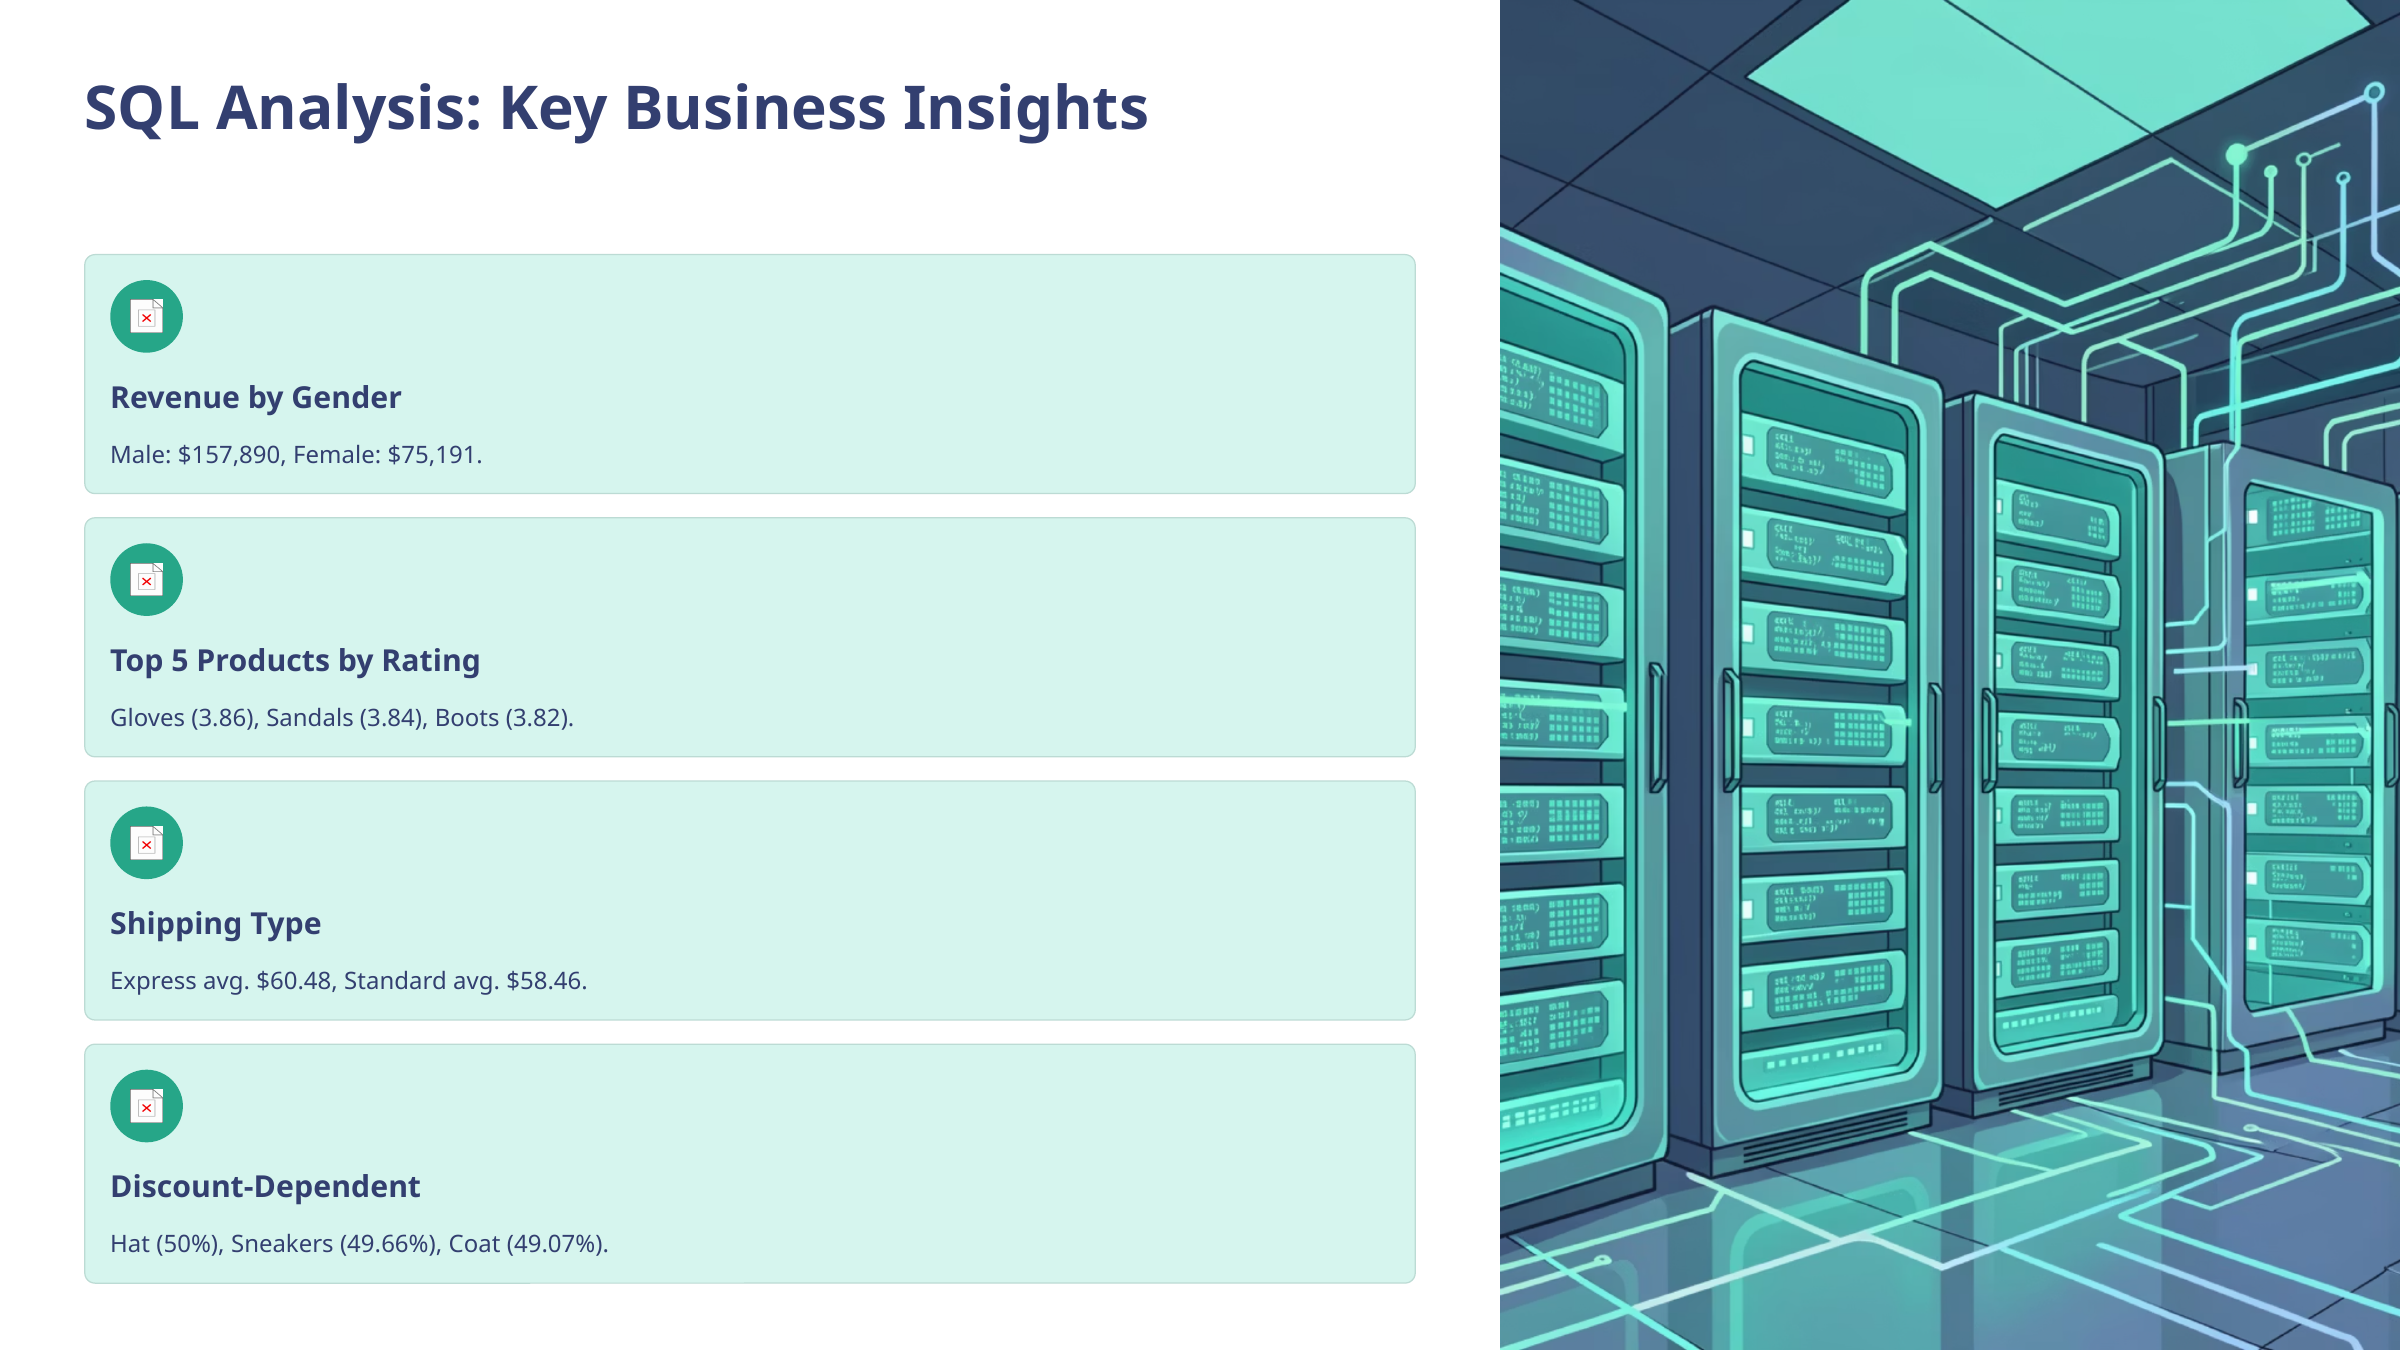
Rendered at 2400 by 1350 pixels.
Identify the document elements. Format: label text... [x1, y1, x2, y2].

text_box Hat (50%), Sneakers (49.66%), Coat (49.07%). [110, 1218, 1390, 1258]
text_box [84, 781, 1416, 1021]
text_box [84, 1044, 1416, 1284]
picture [130, 563, 163, 596]
picture [130, 1089, 163, 1123]
text_box [84, 517, 1416, 757]
picture [130, 299, 163, 333]
text_box [110, 806, 183, 880]
text_box SQL Analysis: Key Business Insights [84, 66, 1416, 219]
text_box [110, 543, 183, 616]
text_box Male: $157,890, Female: $75,191. [110, 429, 1390, 468]
text_box Discount-Dependent [110, 1166, 504, 1205]
text_box Express avg. $60.48, Standard avg. $58.46. [110, 955, 1390, 995]
text_box [110, 280, 183, 353]
text_box Top 5 Products by Rating [110, 640, 584, 678]
text_box Shipping Type [110, 903, 413, 942]
text_box Gloves (3.86), Sandals (3.84), Boots (3.82). [110, 692, 1390, 732]
text_box Revenue by Gender [110, 376, 471, 415]
picture [1499, 0, 2400, 1350]
text_box [110, 1069, 183, 1143]
text_box [84, 254, 1416, 494]
picture [130, 826, 163, 860]
